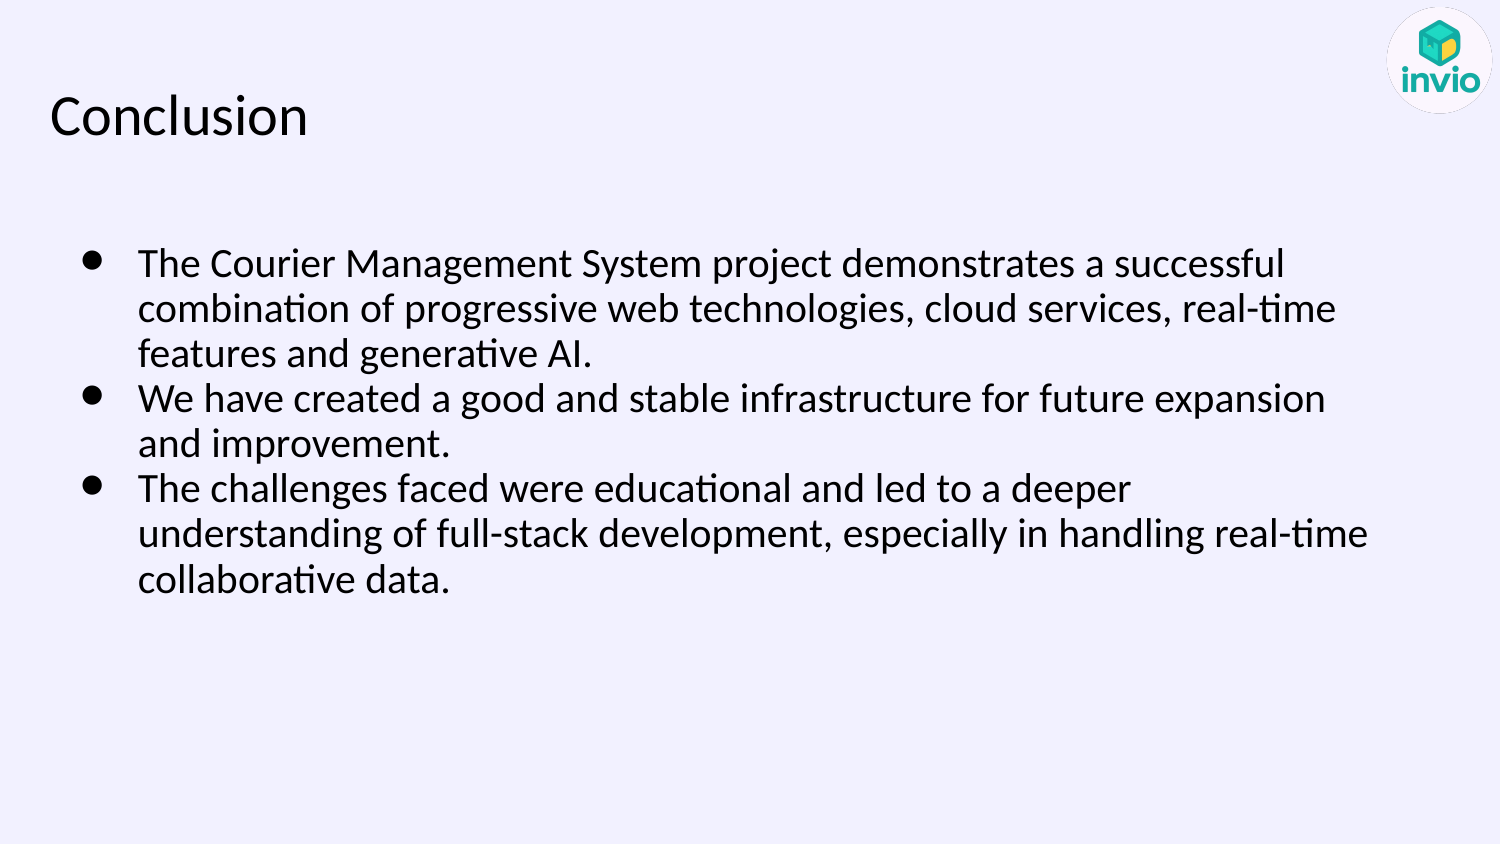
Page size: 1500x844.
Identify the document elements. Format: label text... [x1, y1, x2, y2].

picture [1378, 0, 1500, 116]
title The Courier Management System project demonstrates a successful combination of progressive web technologies, cloud services, real-time features and generative AI. We have created a good and stable infrastructure for future expansion and improvement. The challenges faced were educational and led to a deeper understanding of full-stack development, especially in handling real-time collaborative data. [53, 178, 1380, 666]
title Conclusion [41, 7, 1111, 226]
